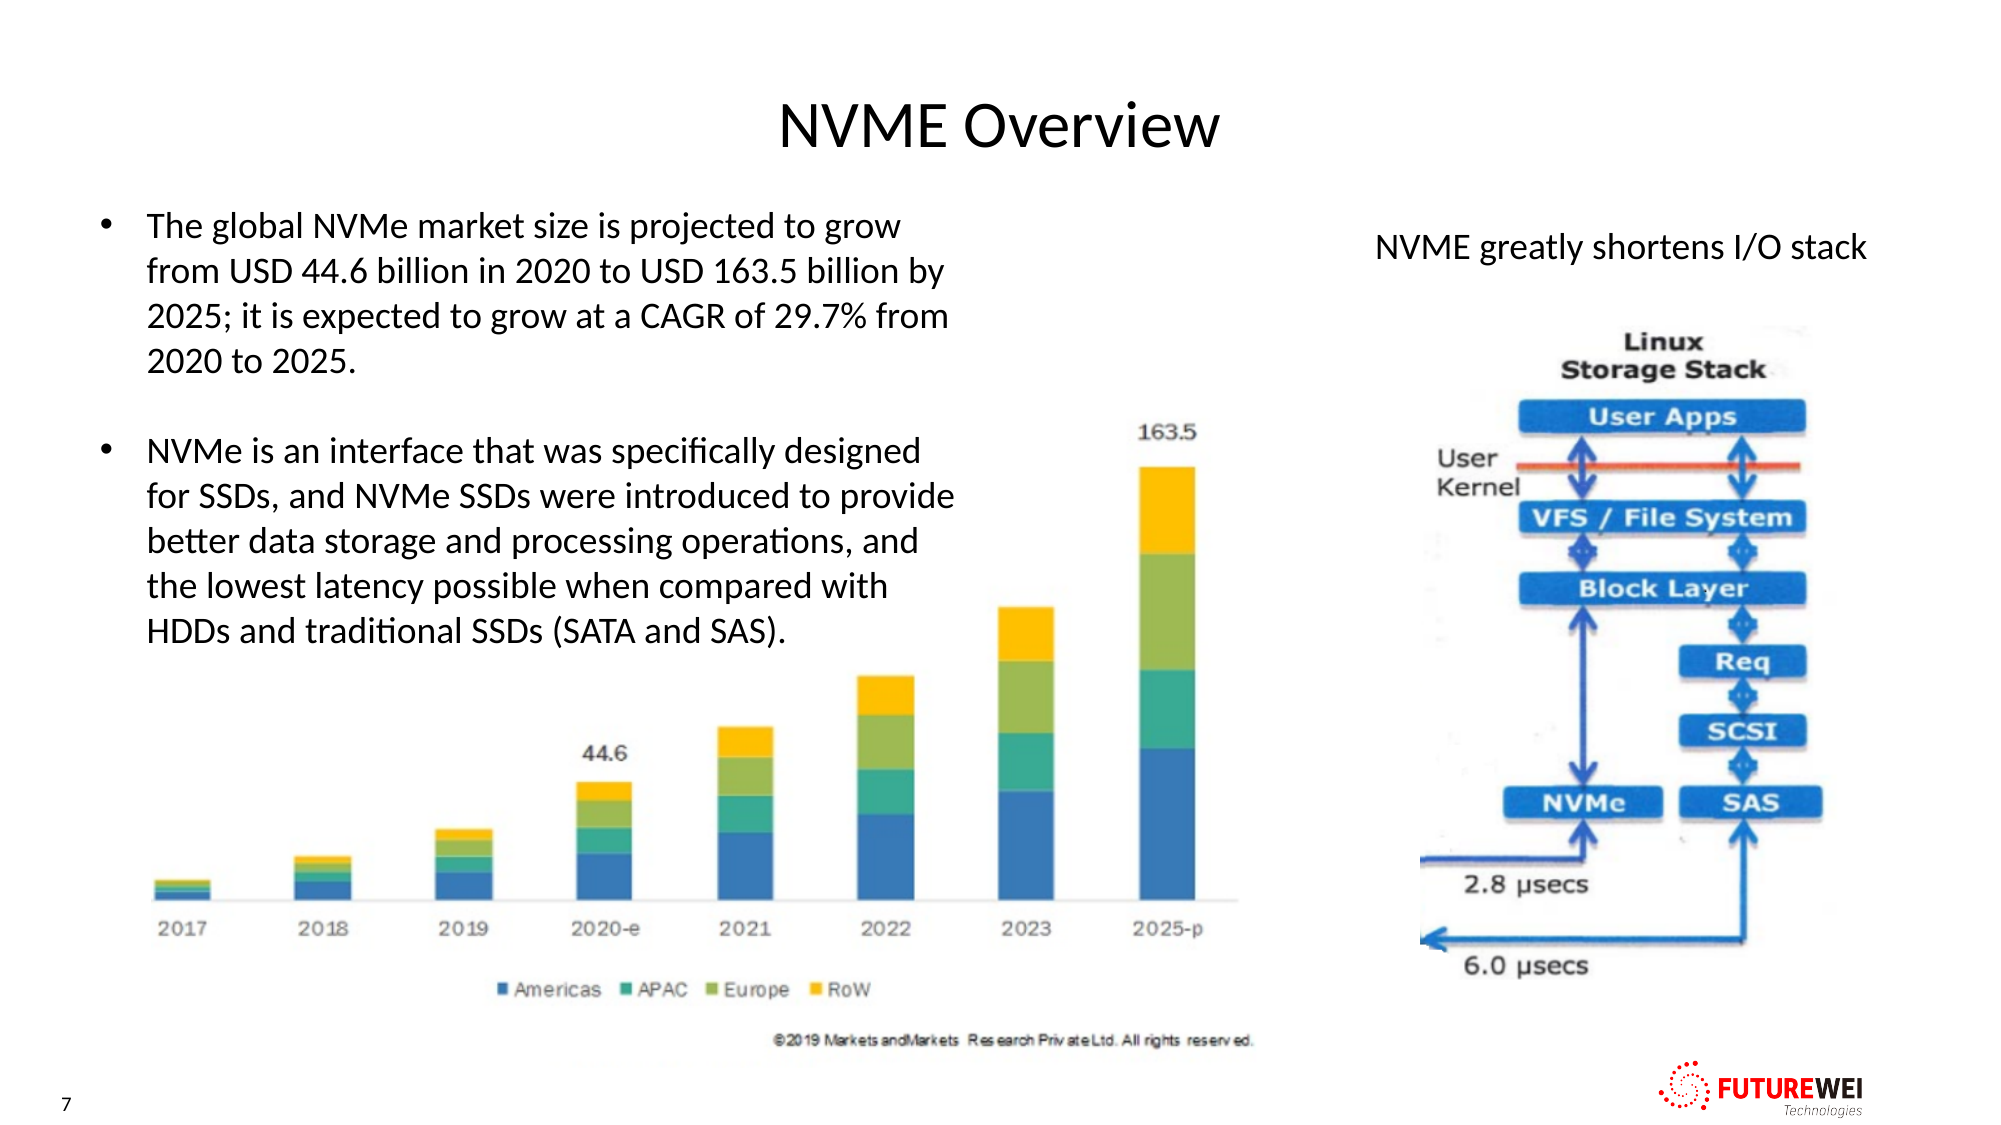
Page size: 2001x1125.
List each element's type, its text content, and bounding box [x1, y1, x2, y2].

slide_number 7 [46, 1083, 124, 1125]
text_box NVME Overview [475, 73, 1524, 168]
picture [1638, 1040, 1882, 1125]
picture [151, 408, 1295, 1068]
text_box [1360, 214, 1900, 1010]
text_box The global NVMe market size is projected to grow from USD 44.6 billion in 2020 to USD 163.5 billion by 2025; it is expected to grow at a CAGR of 29.7% from 2020 to 2025. NVMe is an interface that was specifically designed for SSDs, and NVMe SSDs were introduced to provide better data storage and processing operations, and the lowest latency possible when compared with HDDs and traditional SSDs (SATA and SAS). [85, 193, 979, 658]
